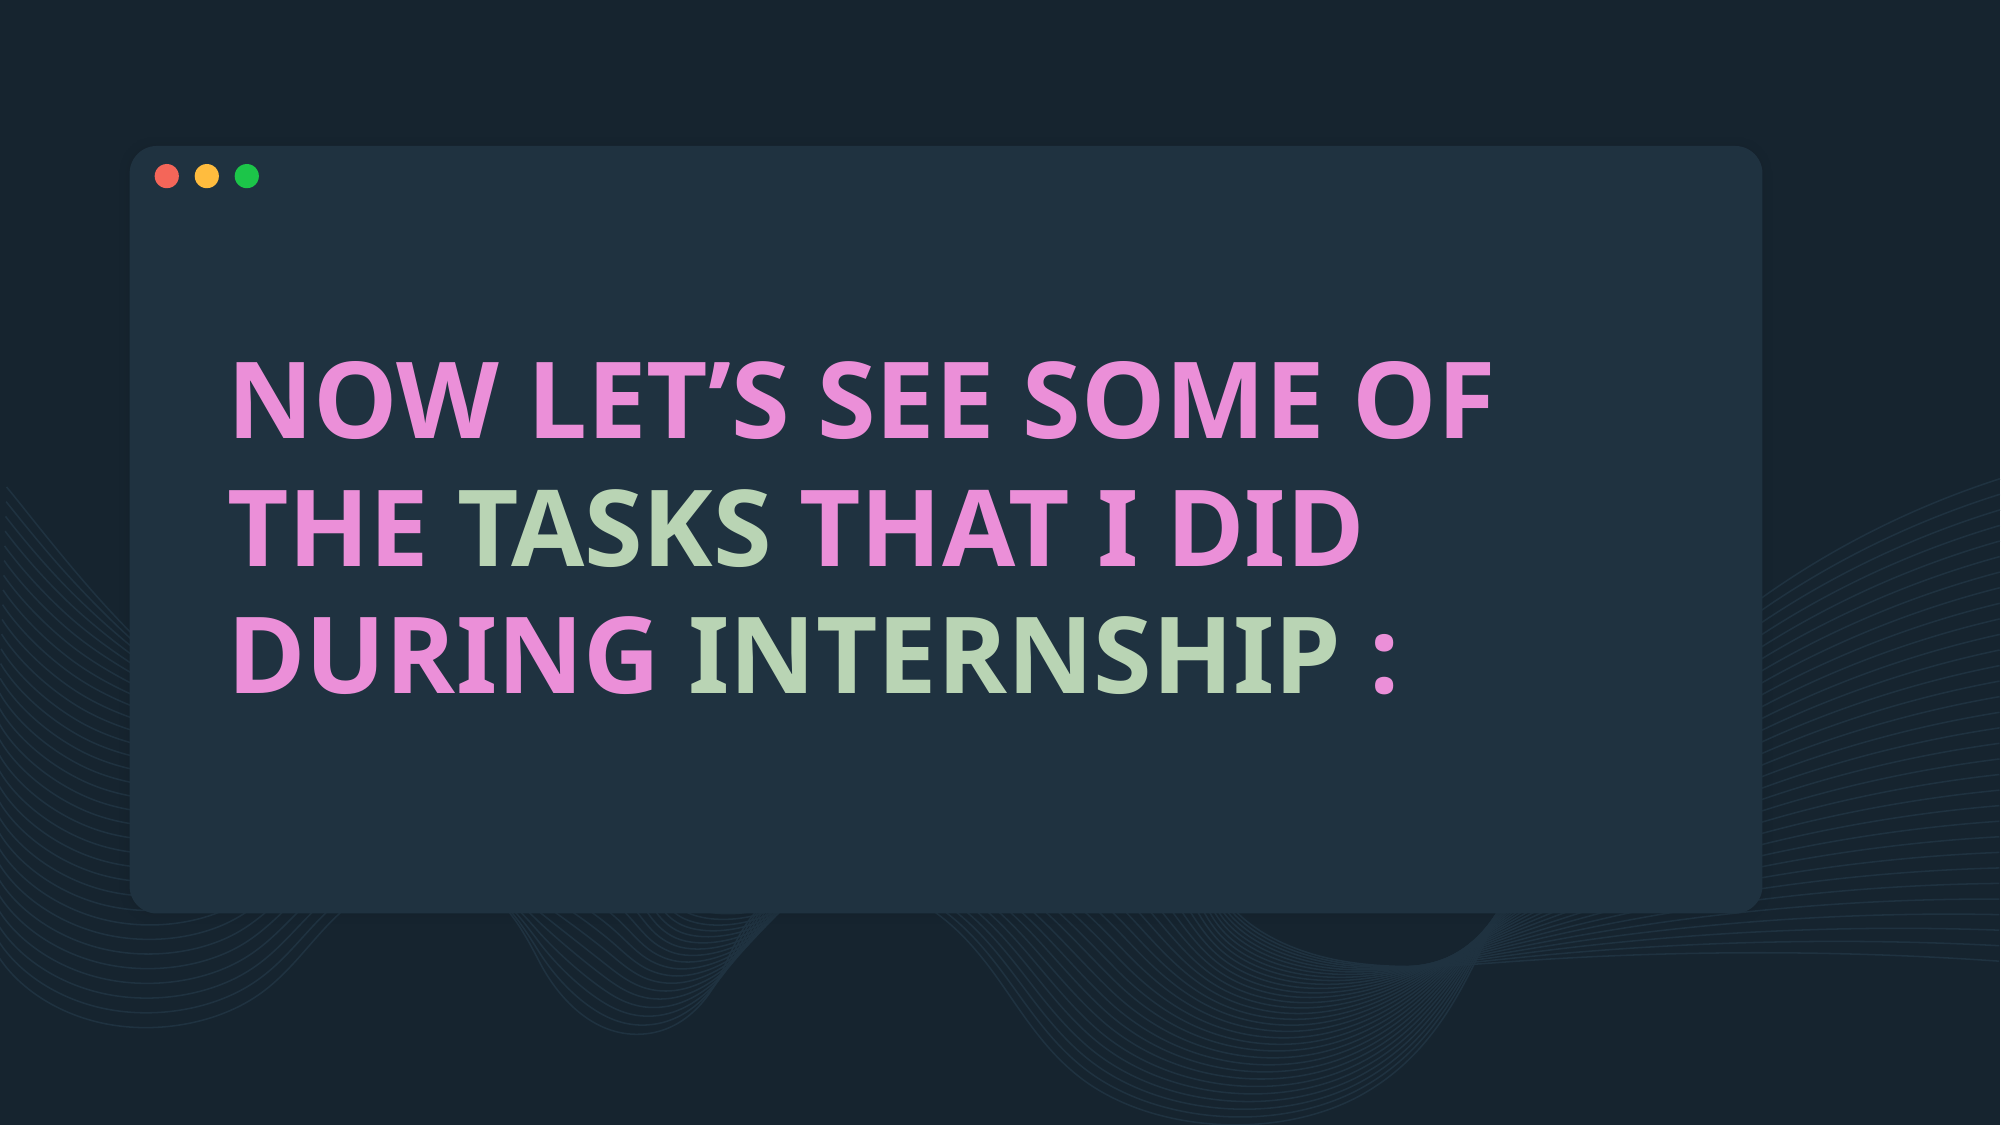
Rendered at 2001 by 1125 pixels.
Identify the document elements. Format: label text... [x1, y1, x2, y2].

title NOW LET’S SEE SOME OF THE TASKS THAT I DID DURING INTERNSHIP : [206, 191, 1580, 856]
